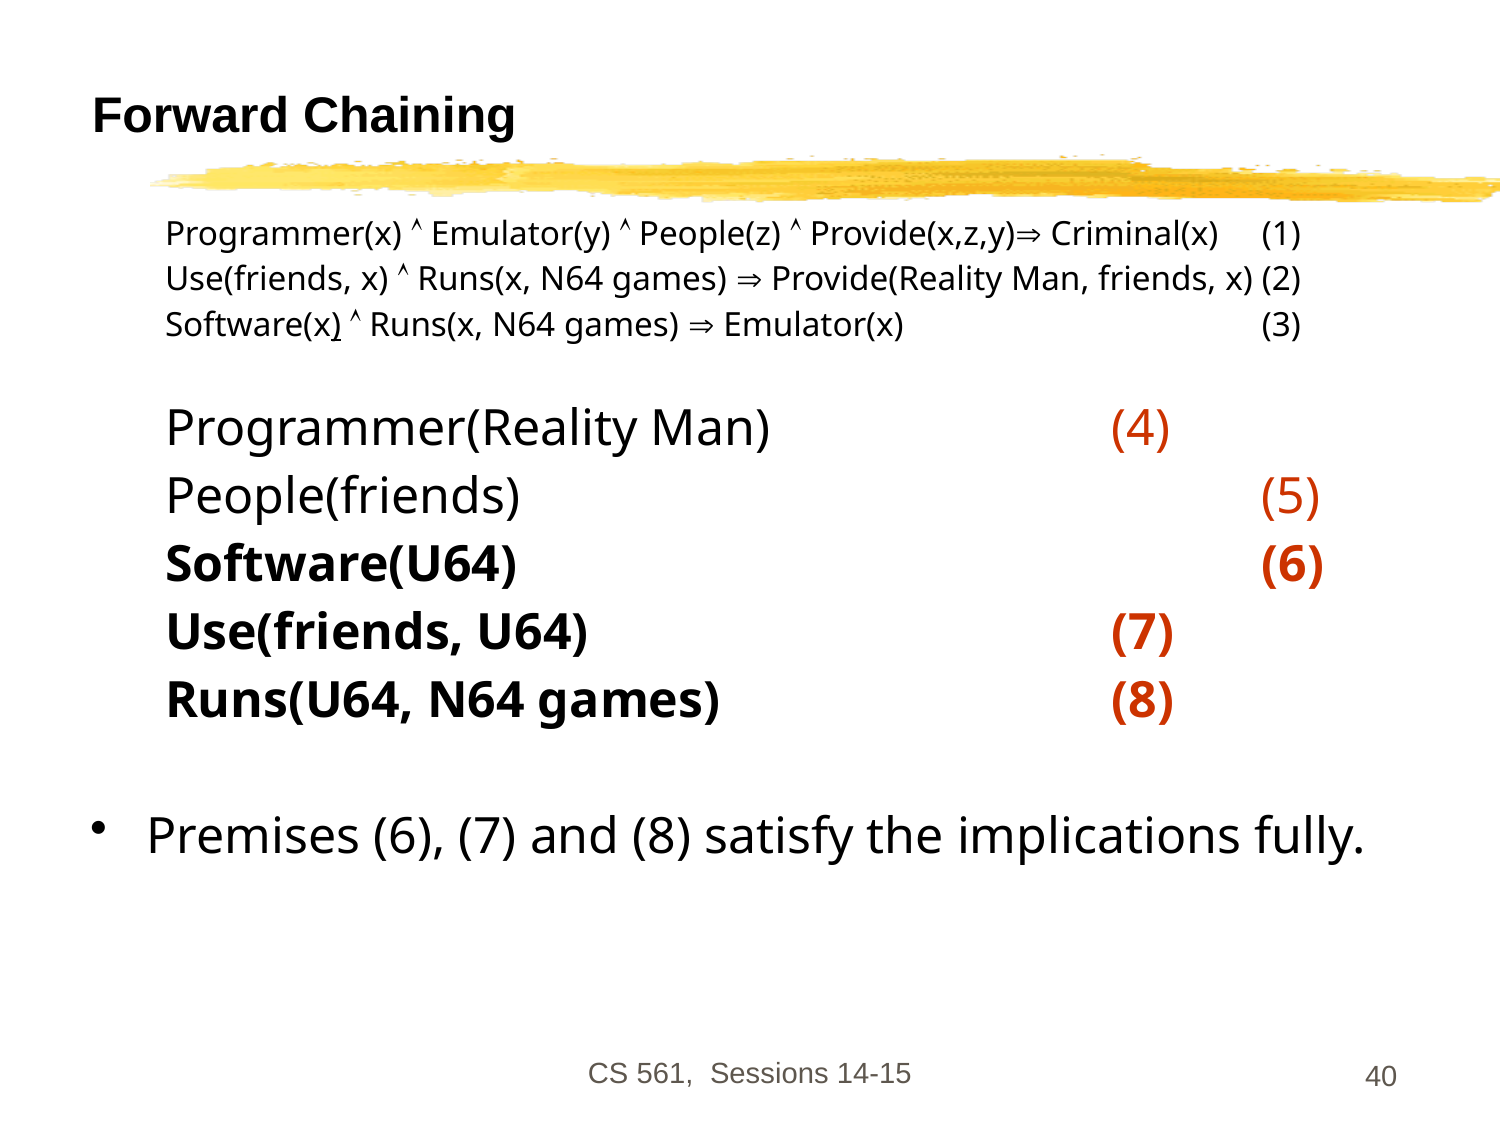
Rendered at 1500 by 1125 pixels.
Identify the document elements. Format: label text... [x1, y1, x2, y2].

slide_number 40 [1099, 1024, 1413, 1101]
title Forward Chaining [76, 37, 1415, 151]
footer CS 561, Sessions 14-15 [512, 1021, 988, 1098]
list Programmer(x)  Emulator(y)  People(z)  Provide(x,z,y) Criminal(x) (1) Use(friends, x)  Runs(x, N64 games)  Provide(Reality Man, friends, x) (2) Software(x)  Runs(x, N64 games)  Emulator(x) (3) Programmer(Reality Man) (4) People(friends) (5) Software(U64) (6) Use(friends, U64) (7) Runs(U64, N64 games) (8) Premises (6), (7) and (8) satisfy the implications fully. [74, 212, 1417, 994]
picture [150, 149, 1500, 213]
